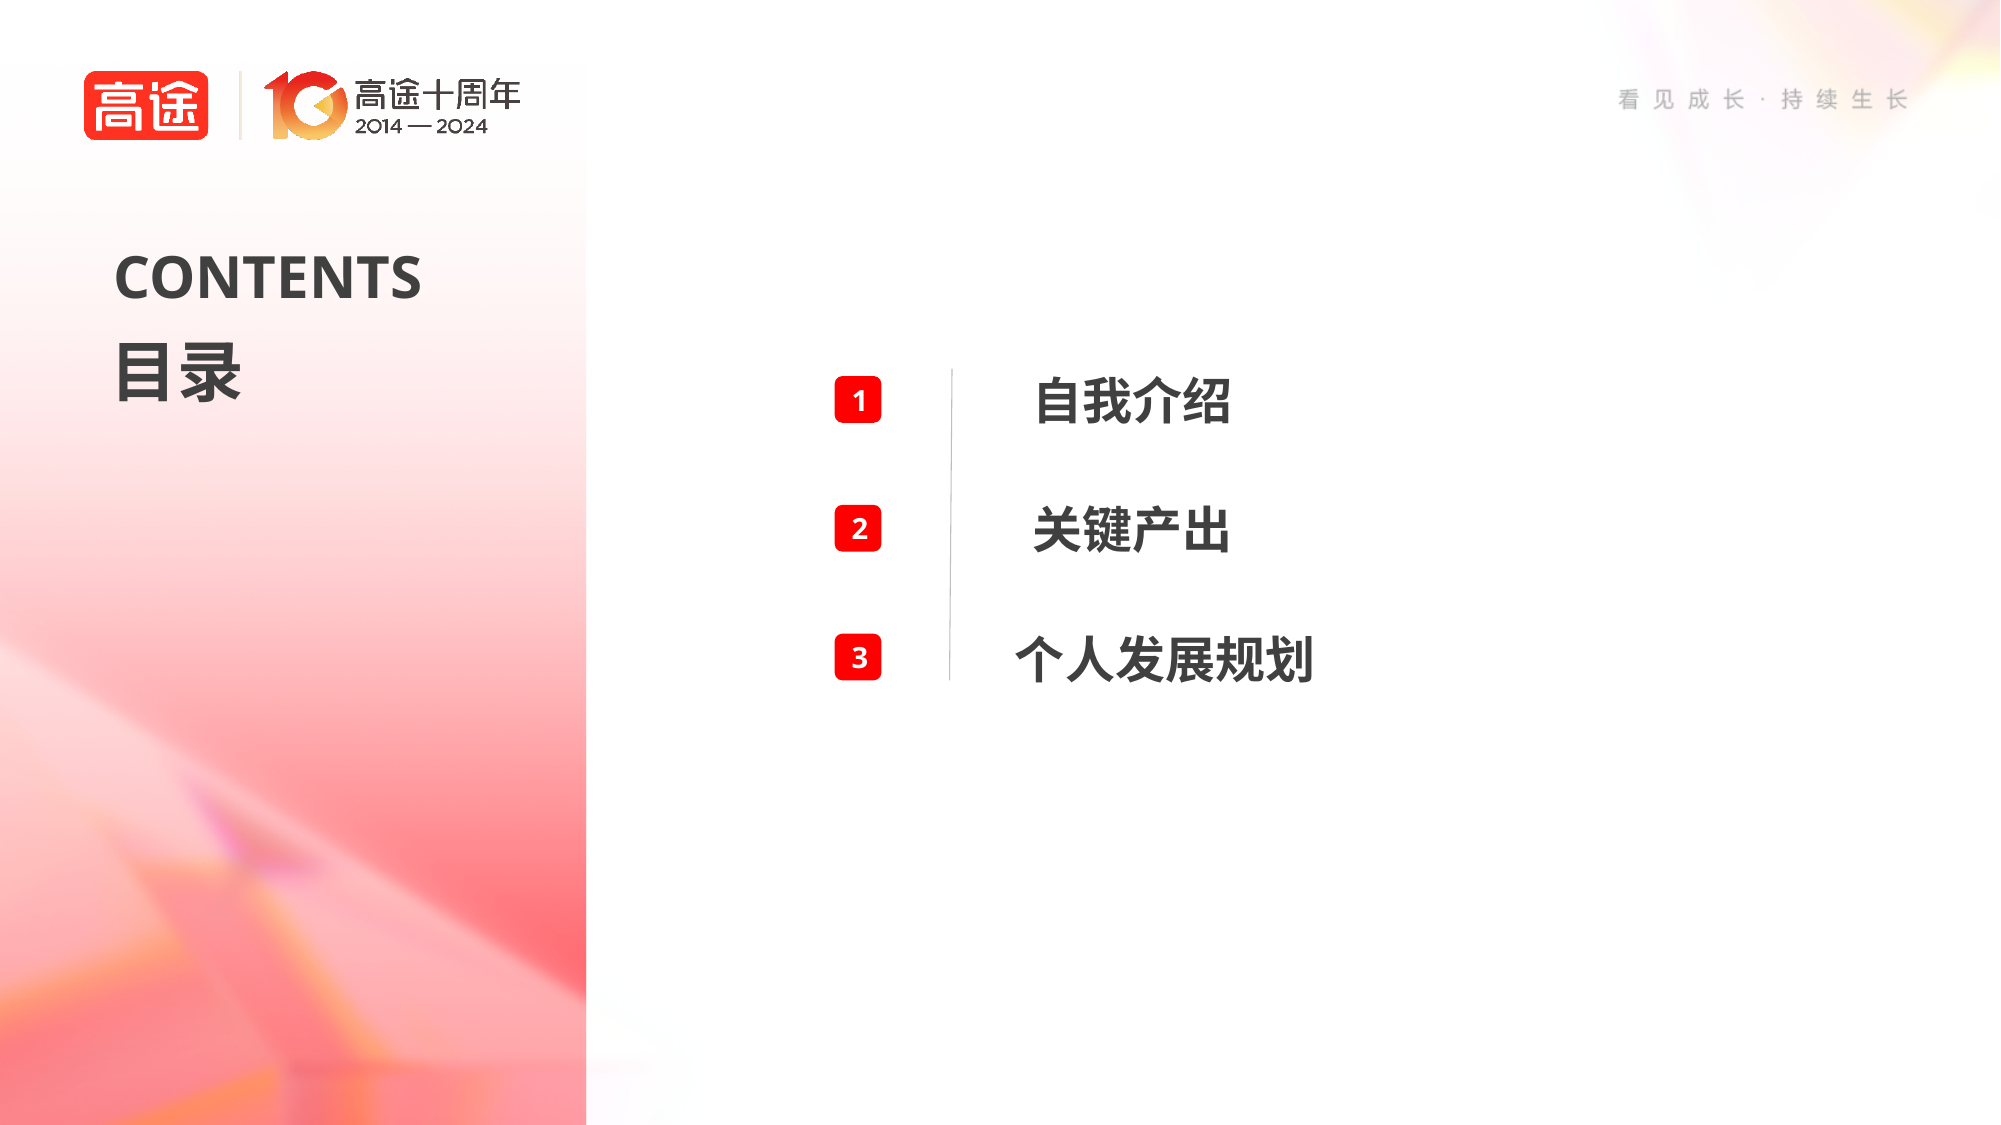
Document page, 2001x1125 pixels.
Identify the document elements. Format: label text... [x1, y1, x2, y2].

text_box 个人发展规划 [1000, 620, 1331, 696]
picture [0, 0, 2000, 1125]
text_box 自我介绍 [1017, 362, 1248, 438]
text_box CONTENTS [98, 232, 583, 318]
text_box 关键产出 [1017, 491, 1248, 567]
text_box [949, 368, 953, 681]
text_box 3 [833, 632, 883, 682]
text_box 2 [833, 503, 883, 553]
text_box 目录 [95, 322, 400, 418]
text_box 1 [833, 374, 883, 424]
